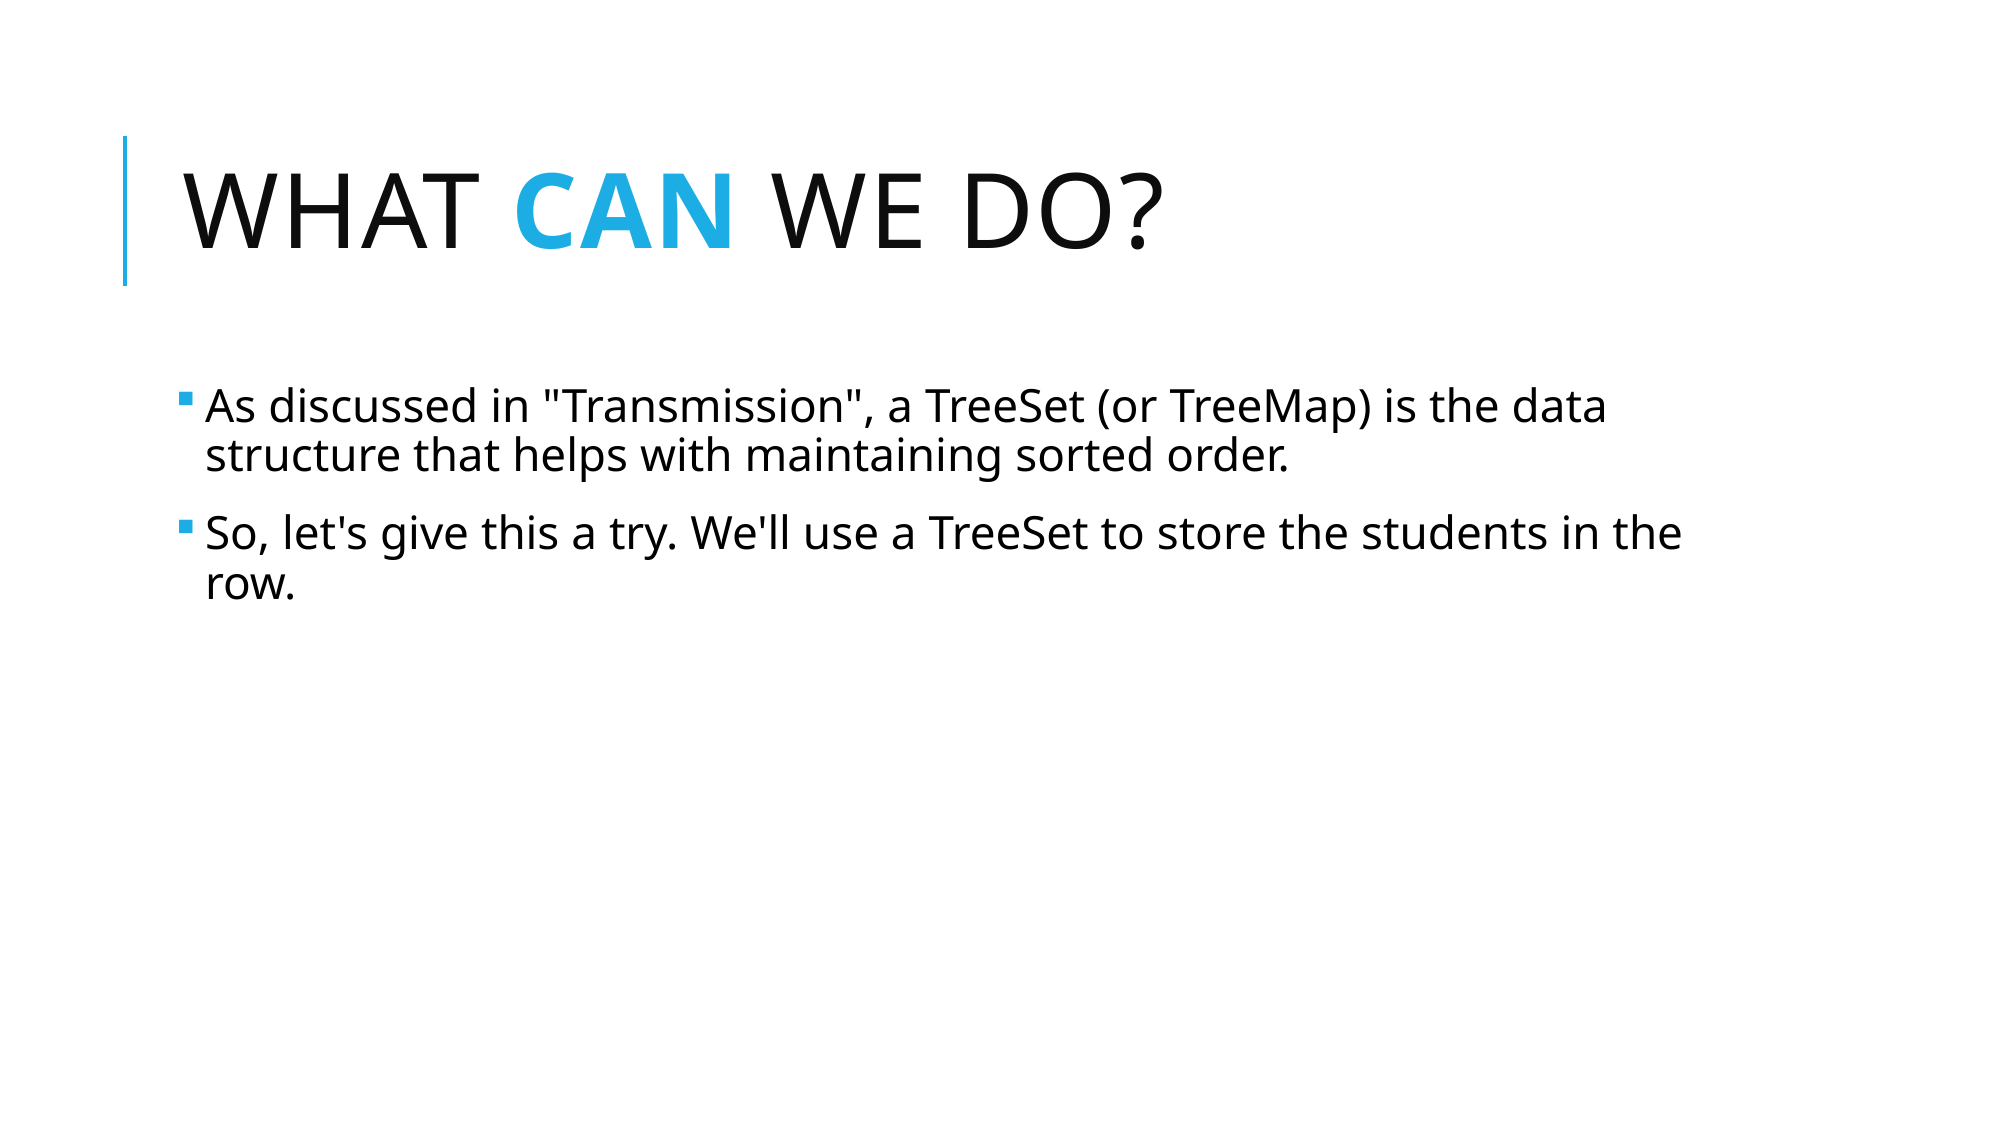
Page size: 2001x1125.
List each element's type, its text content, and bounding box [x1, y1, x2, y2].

list As discussed in "Transmission", a TreeSet (or TreeMap) is the data structure that helps with maintaining sorted order. So, let's give this a try. We'll use a TreeSet to store the students in the row. [168, 375, 1763, 1035]
title What can we do? [168, 96, 1763, 342]
